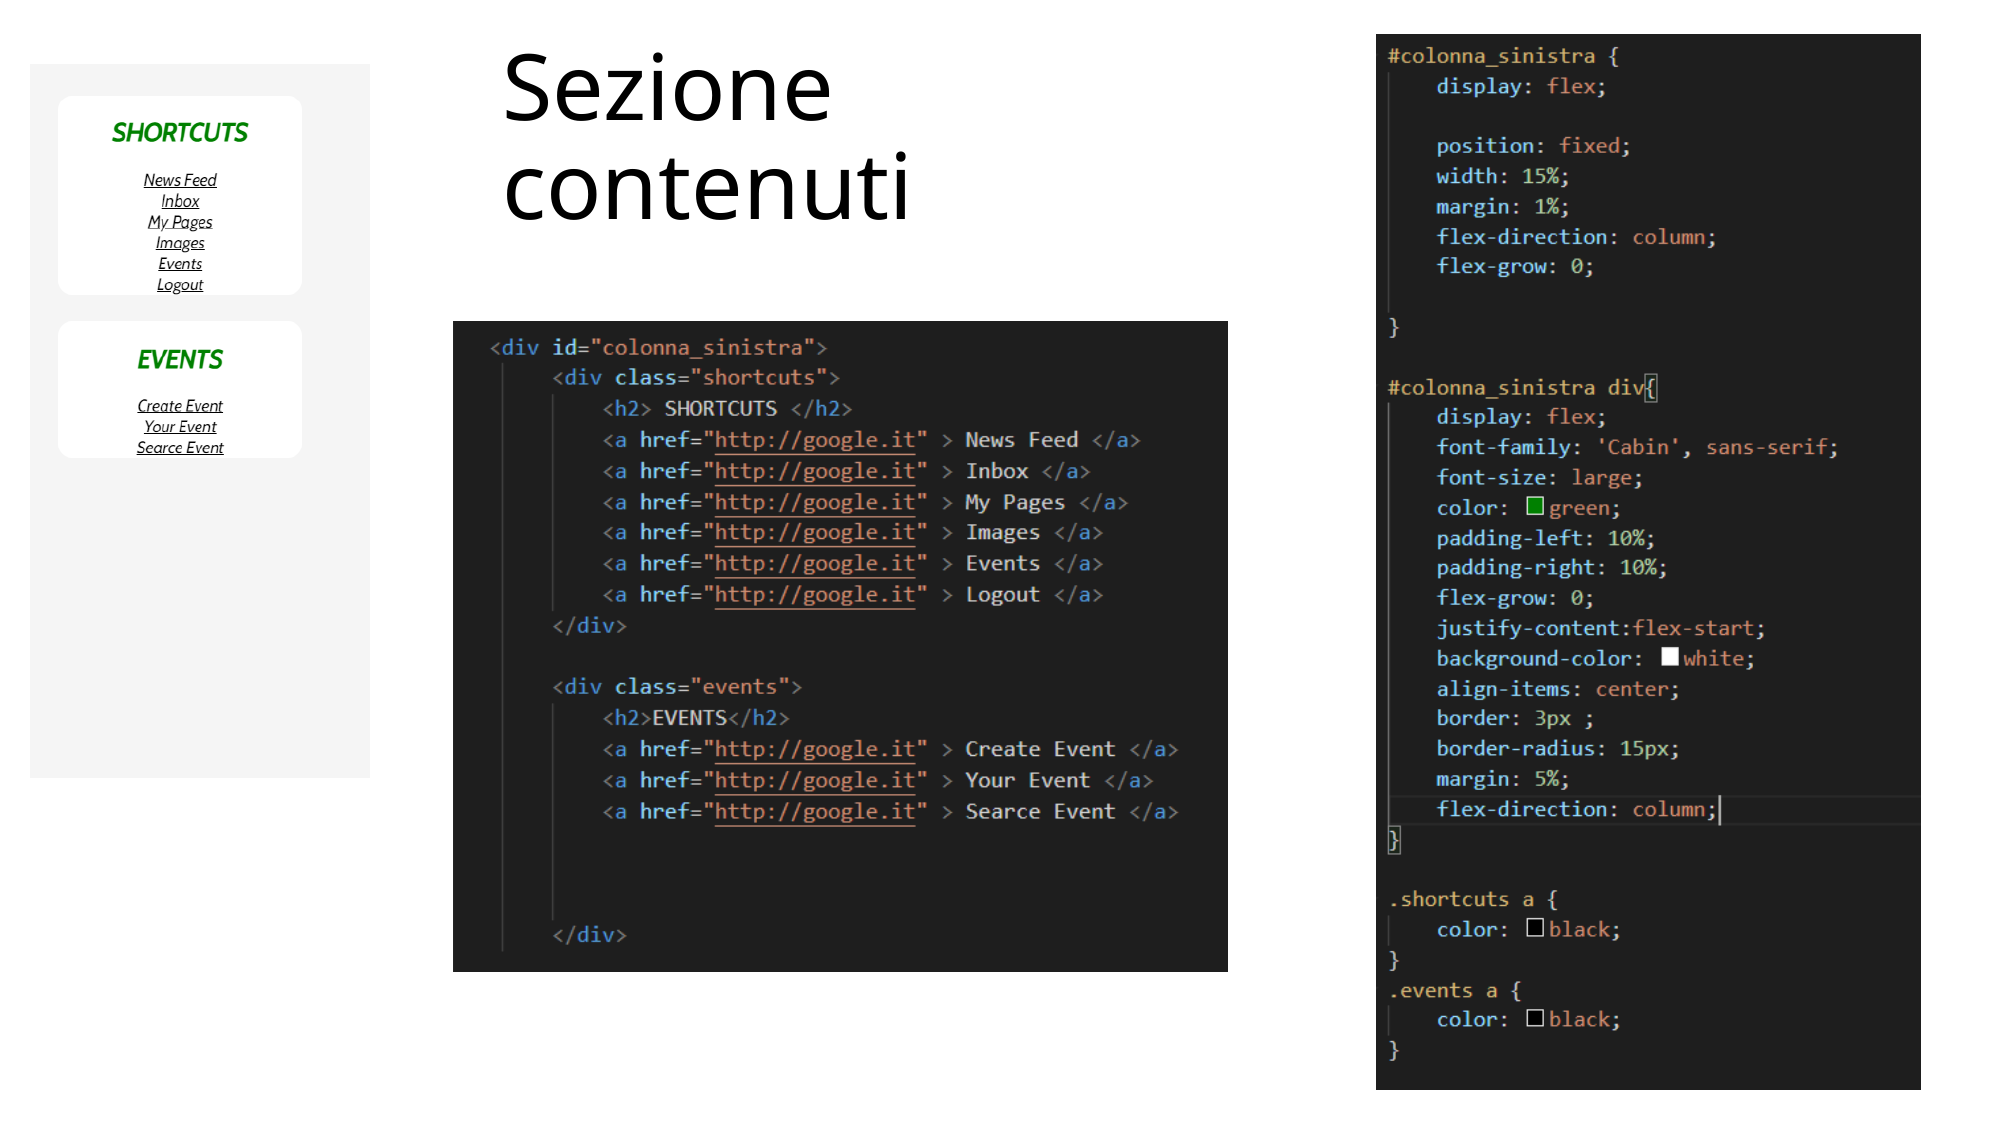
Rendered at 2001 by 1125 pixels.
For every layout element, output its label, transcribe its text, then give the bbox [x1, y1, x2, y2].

title Sezione contenuti [487, 31, 1194, 250]
picture [453, 321, 1228, 972]
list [30, 64, 370, 778]
picture [1376, 34, 1921, 1090]
